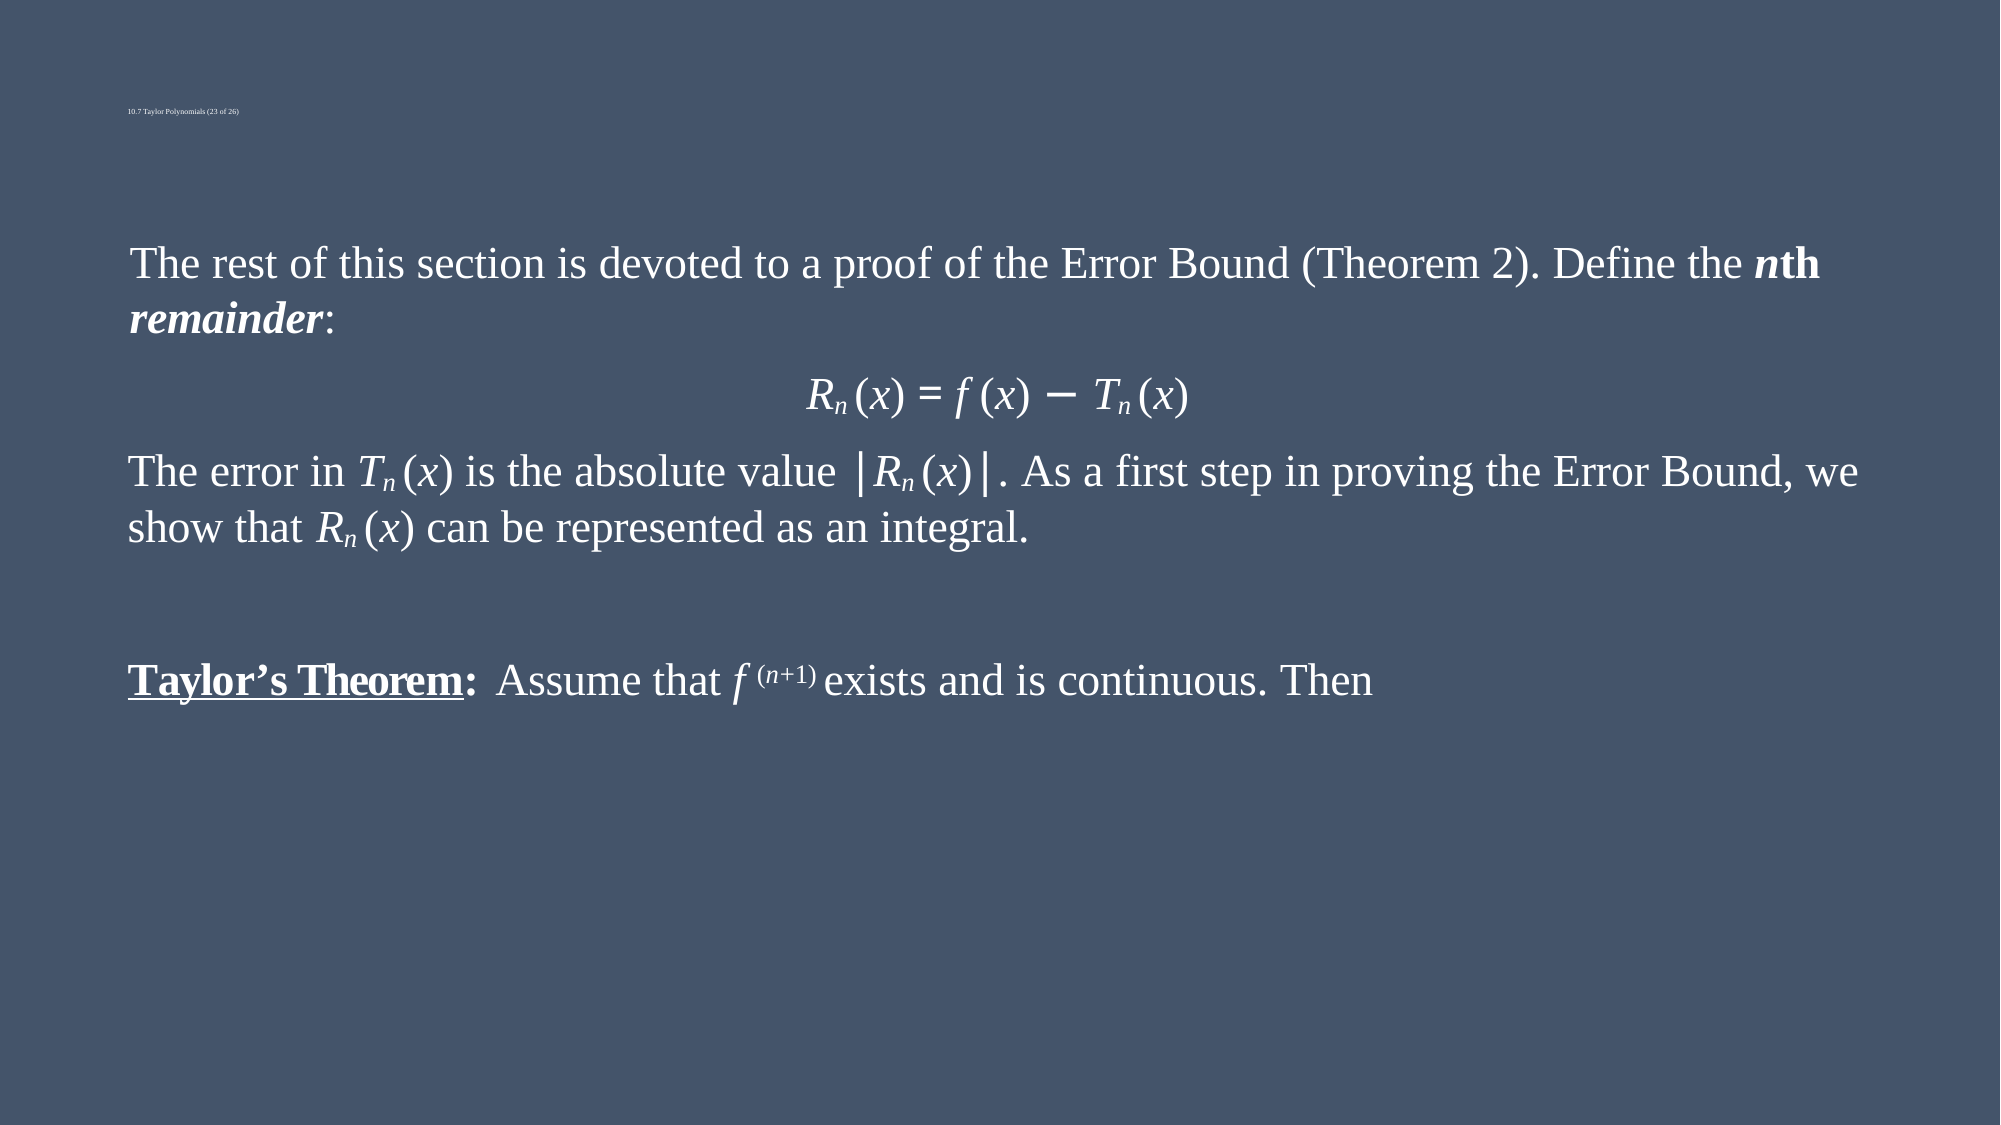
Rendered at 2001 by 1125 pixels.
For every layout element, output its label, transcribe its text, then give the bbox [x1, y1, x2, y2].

title 10.7 Taylor Polynomials (23 of 26) [112, 99, 1775, 203]
